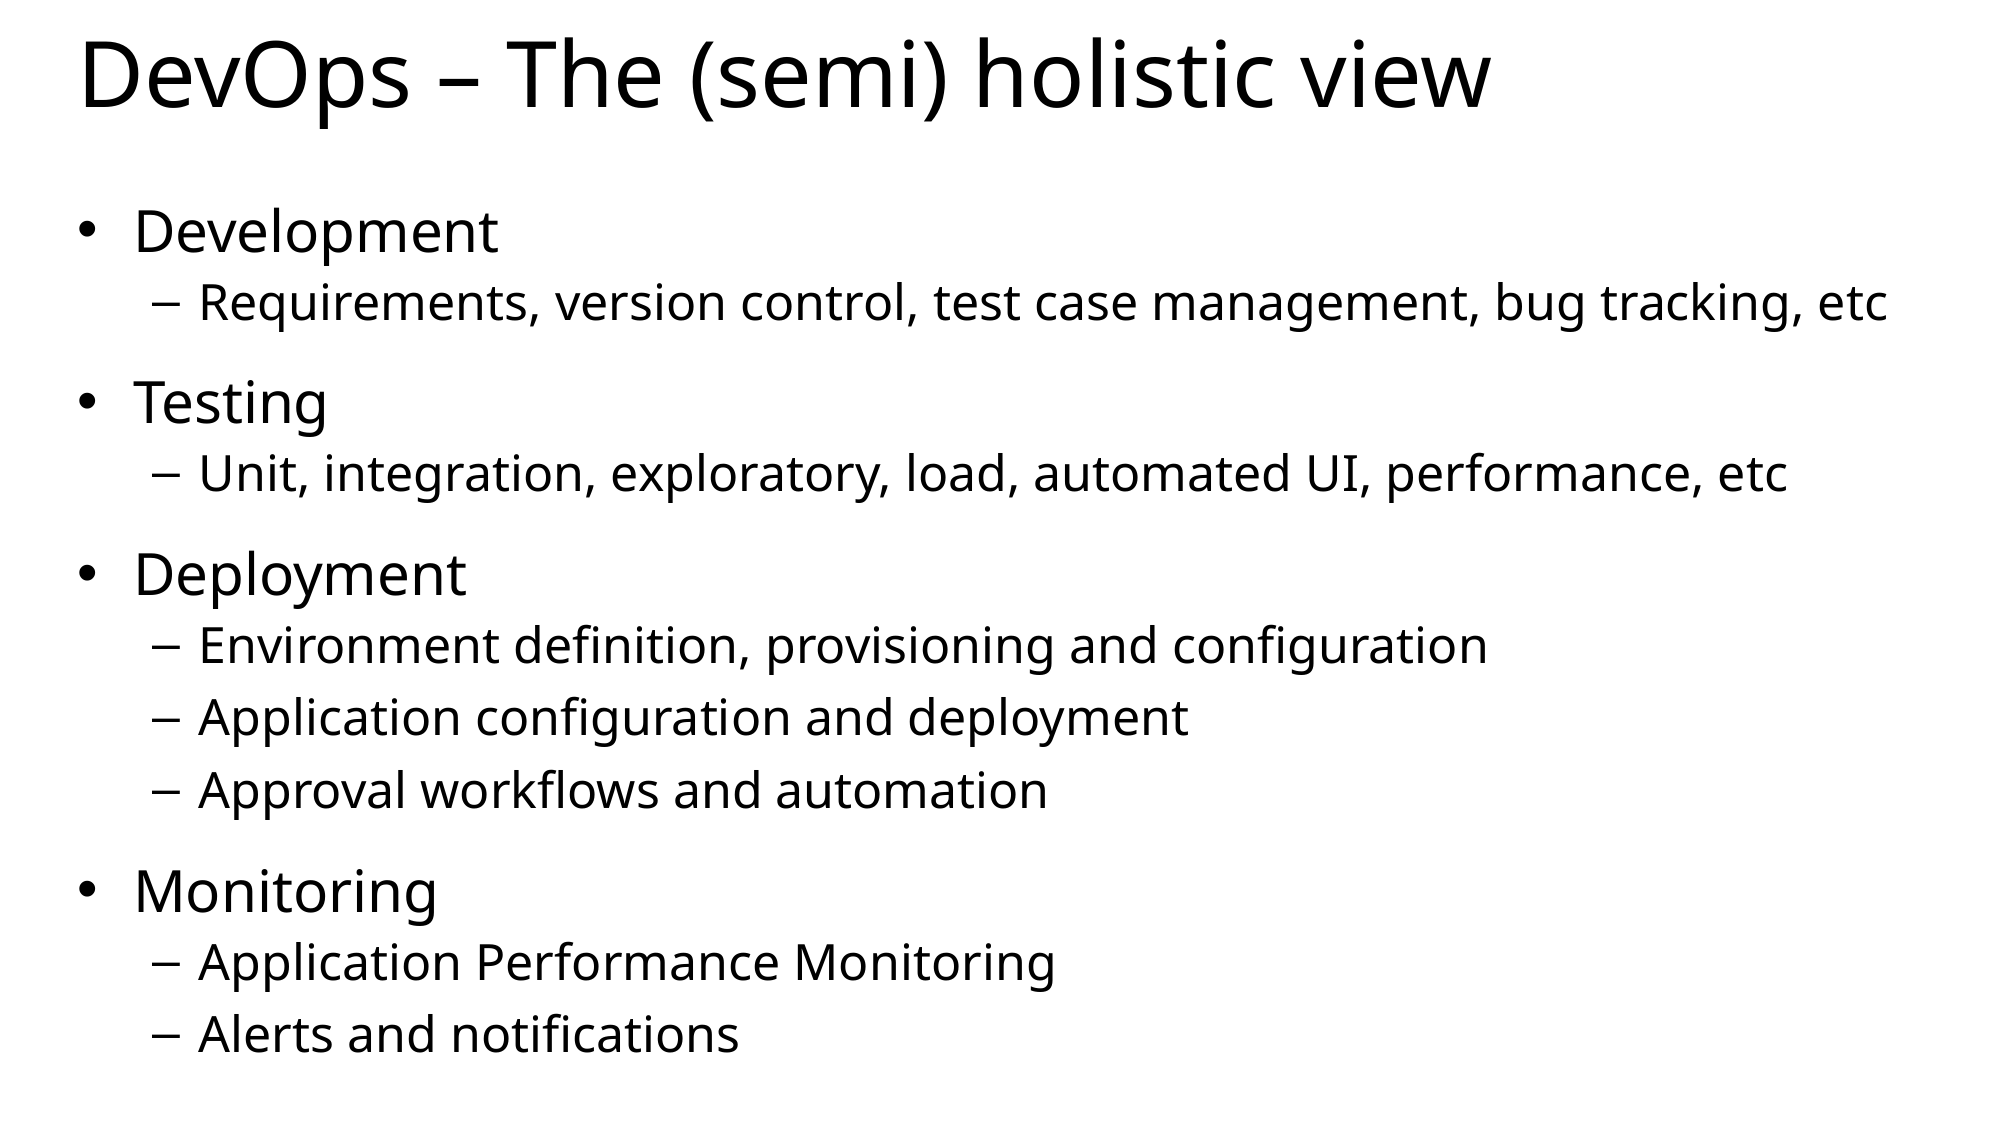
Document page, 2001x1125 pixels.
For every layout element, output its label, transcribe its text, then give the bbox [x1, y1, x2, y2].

list Development Requirements, version control, test case management, bug tracking, etc Testing Unit, integration, exploratory, load, automated UI, performance, etc Deployment Environment definition, provisioning and configuration Application configuration and deployment Approval workflows and automation Monitoring Application Performance Monitoring Alerts and notifications [62, 186, 2000, 1055]
title DevOps – The (semi) holistic view [62, 29, 1953, 186]
